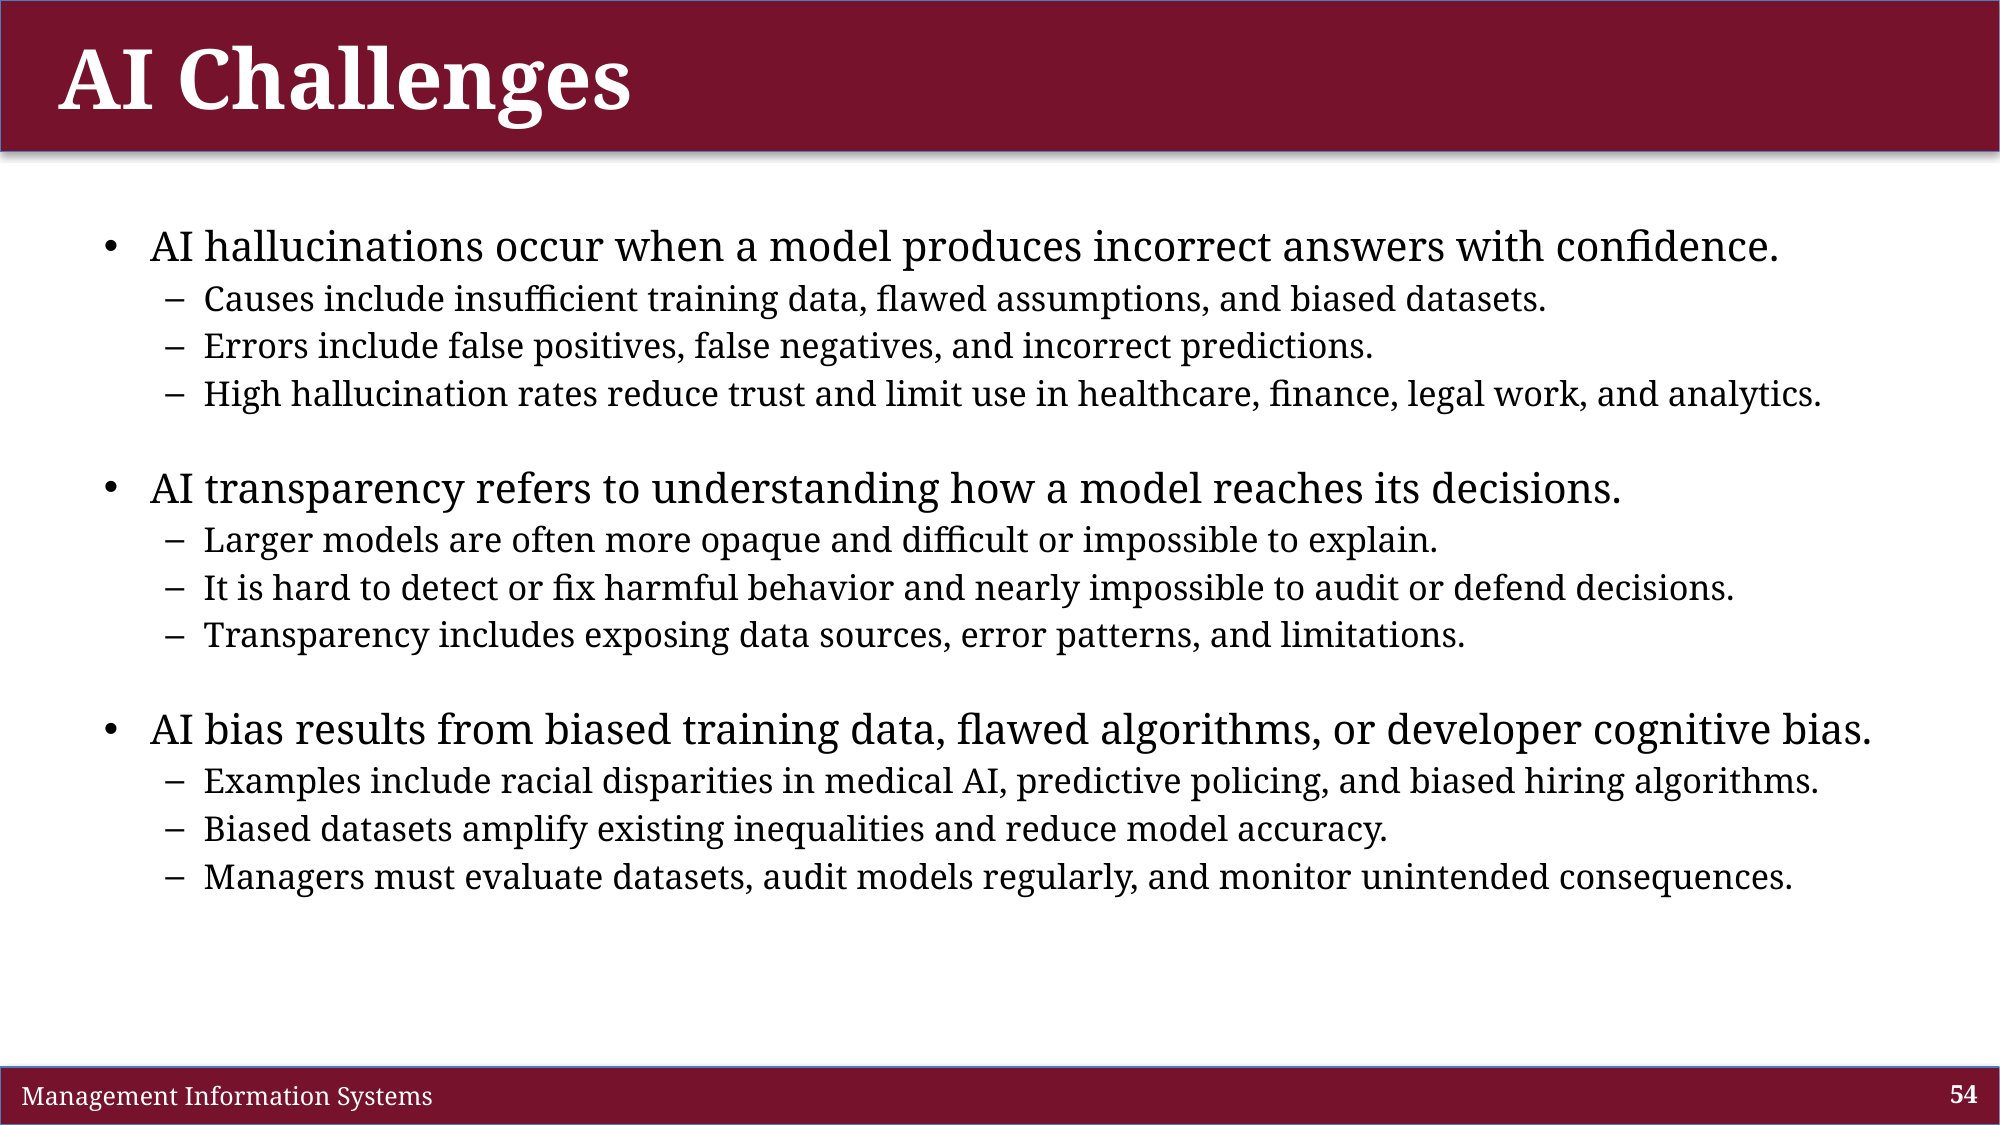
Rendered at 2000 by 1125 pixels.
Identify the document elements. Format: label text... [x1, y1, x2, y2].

footer Management Information Systems [0, 1066, 475, 1125]
list AI hallucinations occur when a model produces incorrect answers with confidence. Causes include insufficient training data, flawed assumptions, and biased datasets. Errors include false positives, false negatives, and incorrect predictions. High hallucination rates reduce trust and limit use in healthcare, finance, legal work, and analytics. AI transparency refers to understanding how a model reaches its decisions. Larger models are often more opaque and difficult or impossible to explain. It is hard to detect or fix harmful behavior and nearly impossible to audit or defend decisions. Transparency includes exposing data sources, error patterns, and limitations. AI bias results from biased training data, flawed algorithms, or developer cognitive bias. Examples include racial disparities in medical AI, predictive policing, and biased hiring algorithms. Biased datasets amplify existing inequalities and reduce model accuracy. Managers must evaluate datasets, audit models regularly, and monitor unintended consequences. [88, 213, 1911, 1047]
text_box [475, 1066, 1649, 1125]
title AI Challenges [0, 0, 2000, 152]
slide_number 54 [1649, 1066, 2000, 1125]
